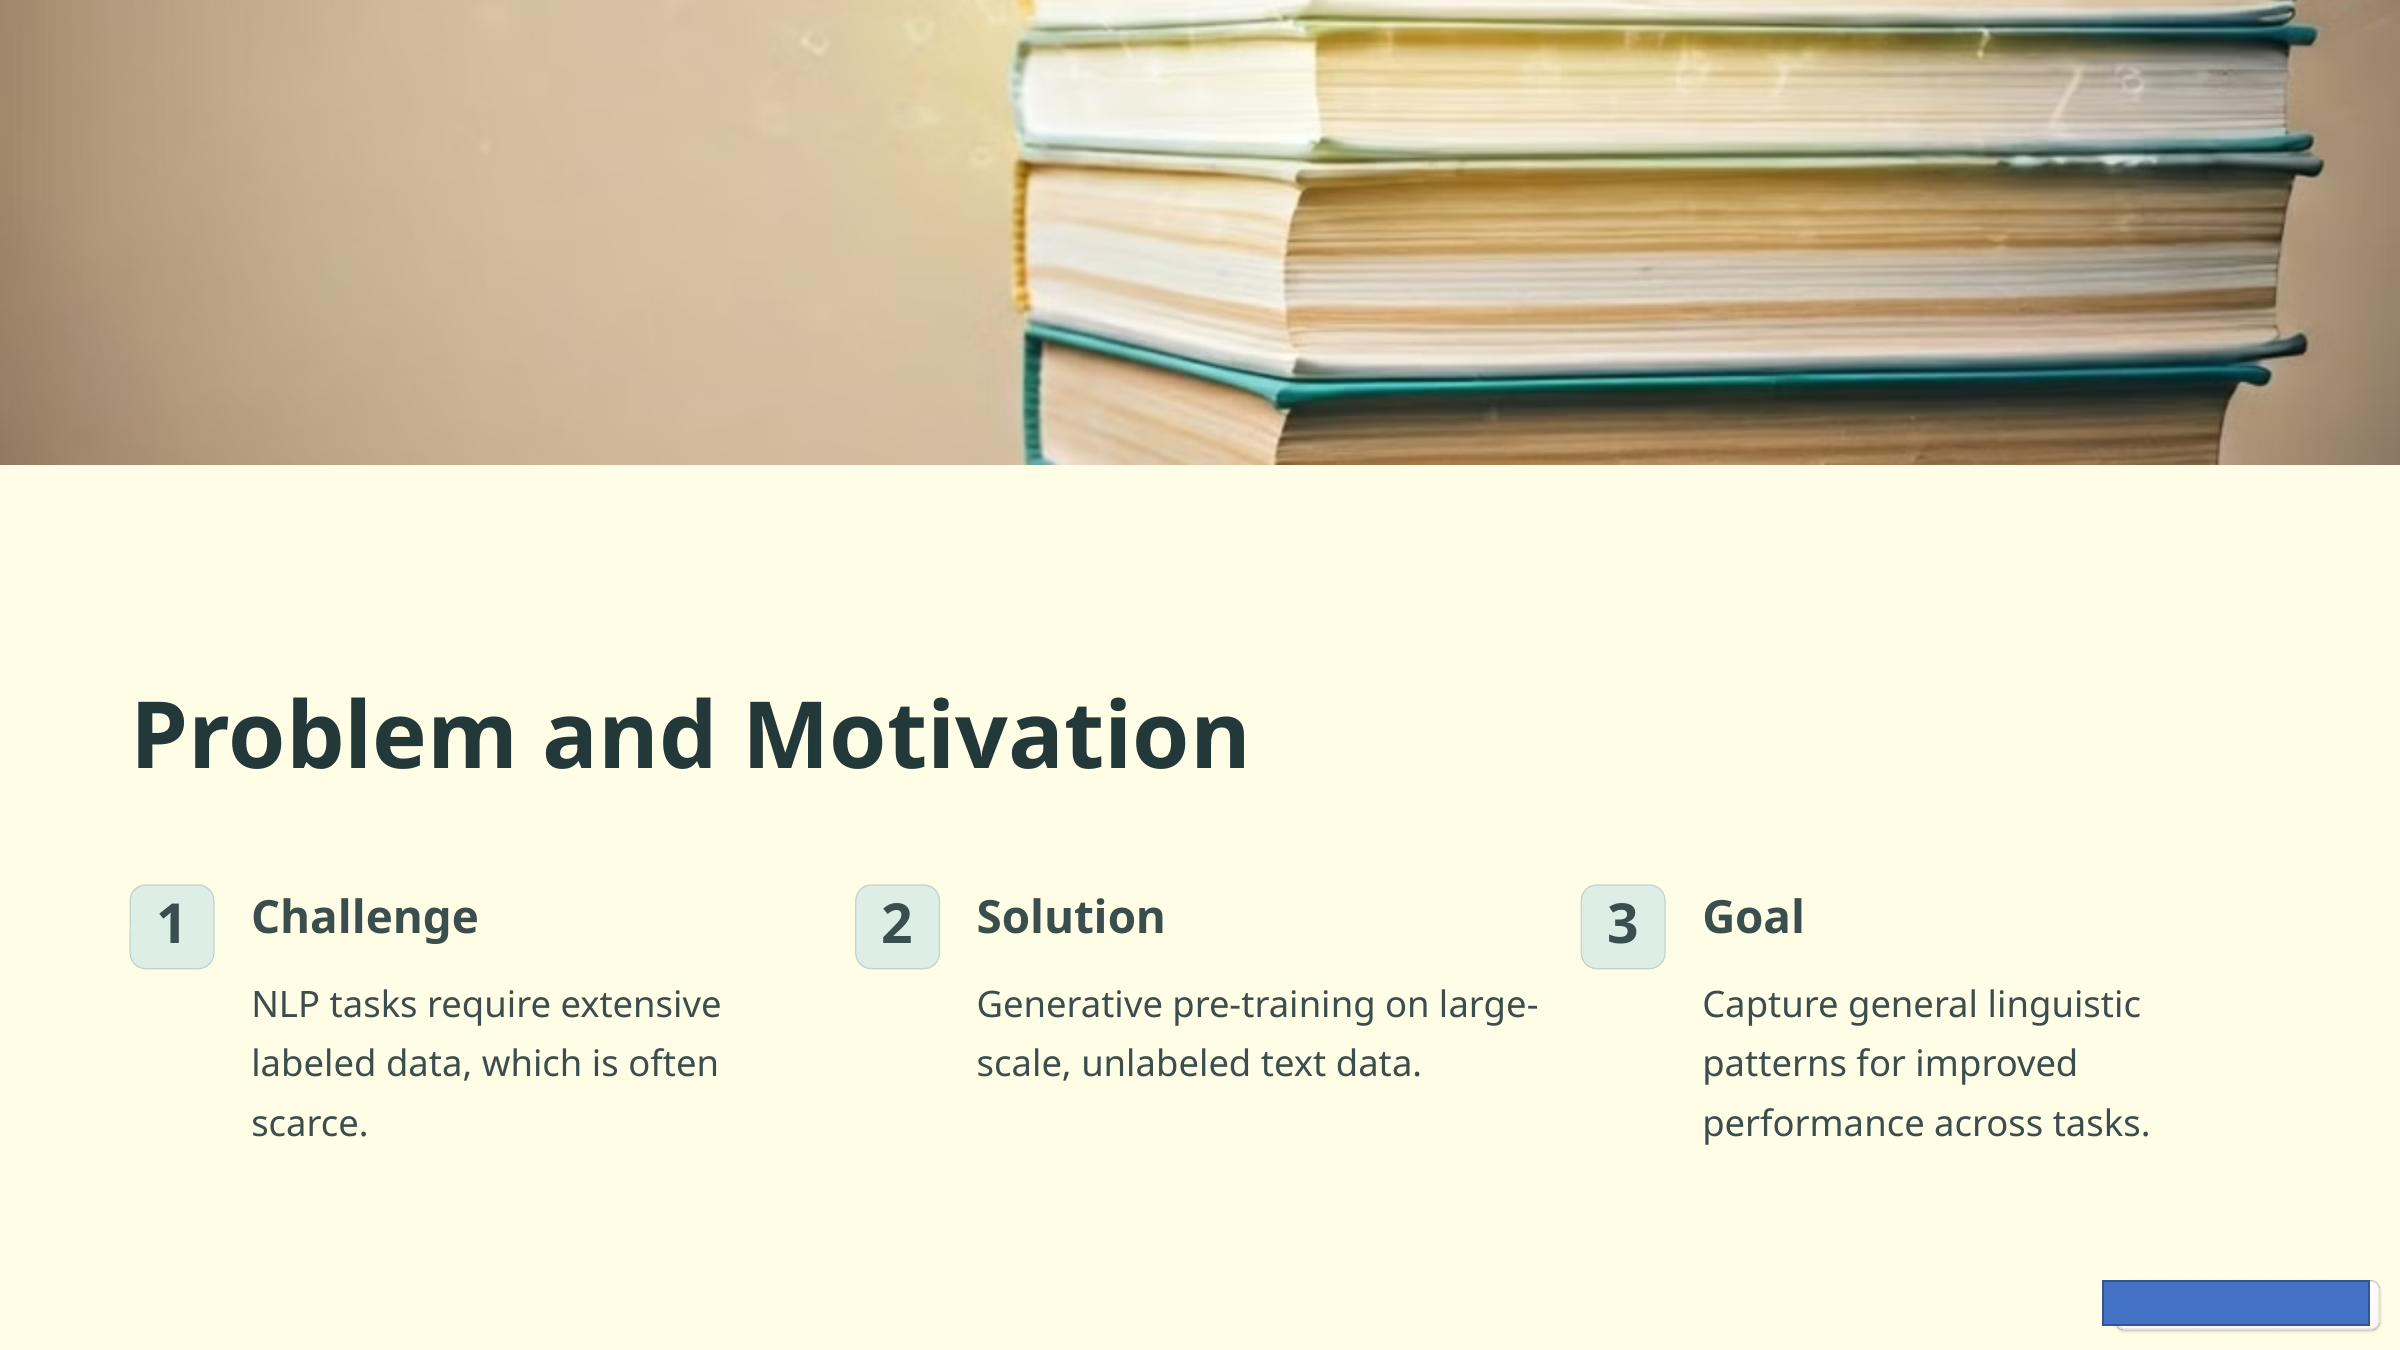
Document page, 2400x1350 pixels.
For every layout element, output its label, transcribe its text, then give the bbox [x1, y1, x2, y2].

picture [0, 0, 2400, 466]
text_box Problem and Motivation [130, 671, 1365, 788]
text_box [1581, 884, 1666, 969]
text_box 1 [161, 898, 183, 955]
text_box 3 [1605, 898, 1642, 955]
text_box Solution [976, 884, 1442, 943]
text_box Challenge [251, 884, 717, 943]
picture [2106, 1271, 2389, 1339]
text_box [130, 884, 214, 969]
text_box [855, 884, 940, 969]
text_box [2102, 1280, 2370, 1326]
text_box Goal [1702, 884, 2168, 943]
text_box 2 [880, 898, 915, 955]
text_box Capture general linguistic patterns for improved performance across tasks. [1702, 965, 2270, 1144]
text_box NLP tasks require extensive labeled data, which is often scarce. [251, 965, 819, 1144]
text_box Generative pre-training on large-scale, unlabeled text data. [976, 965, 1545, 1085]
